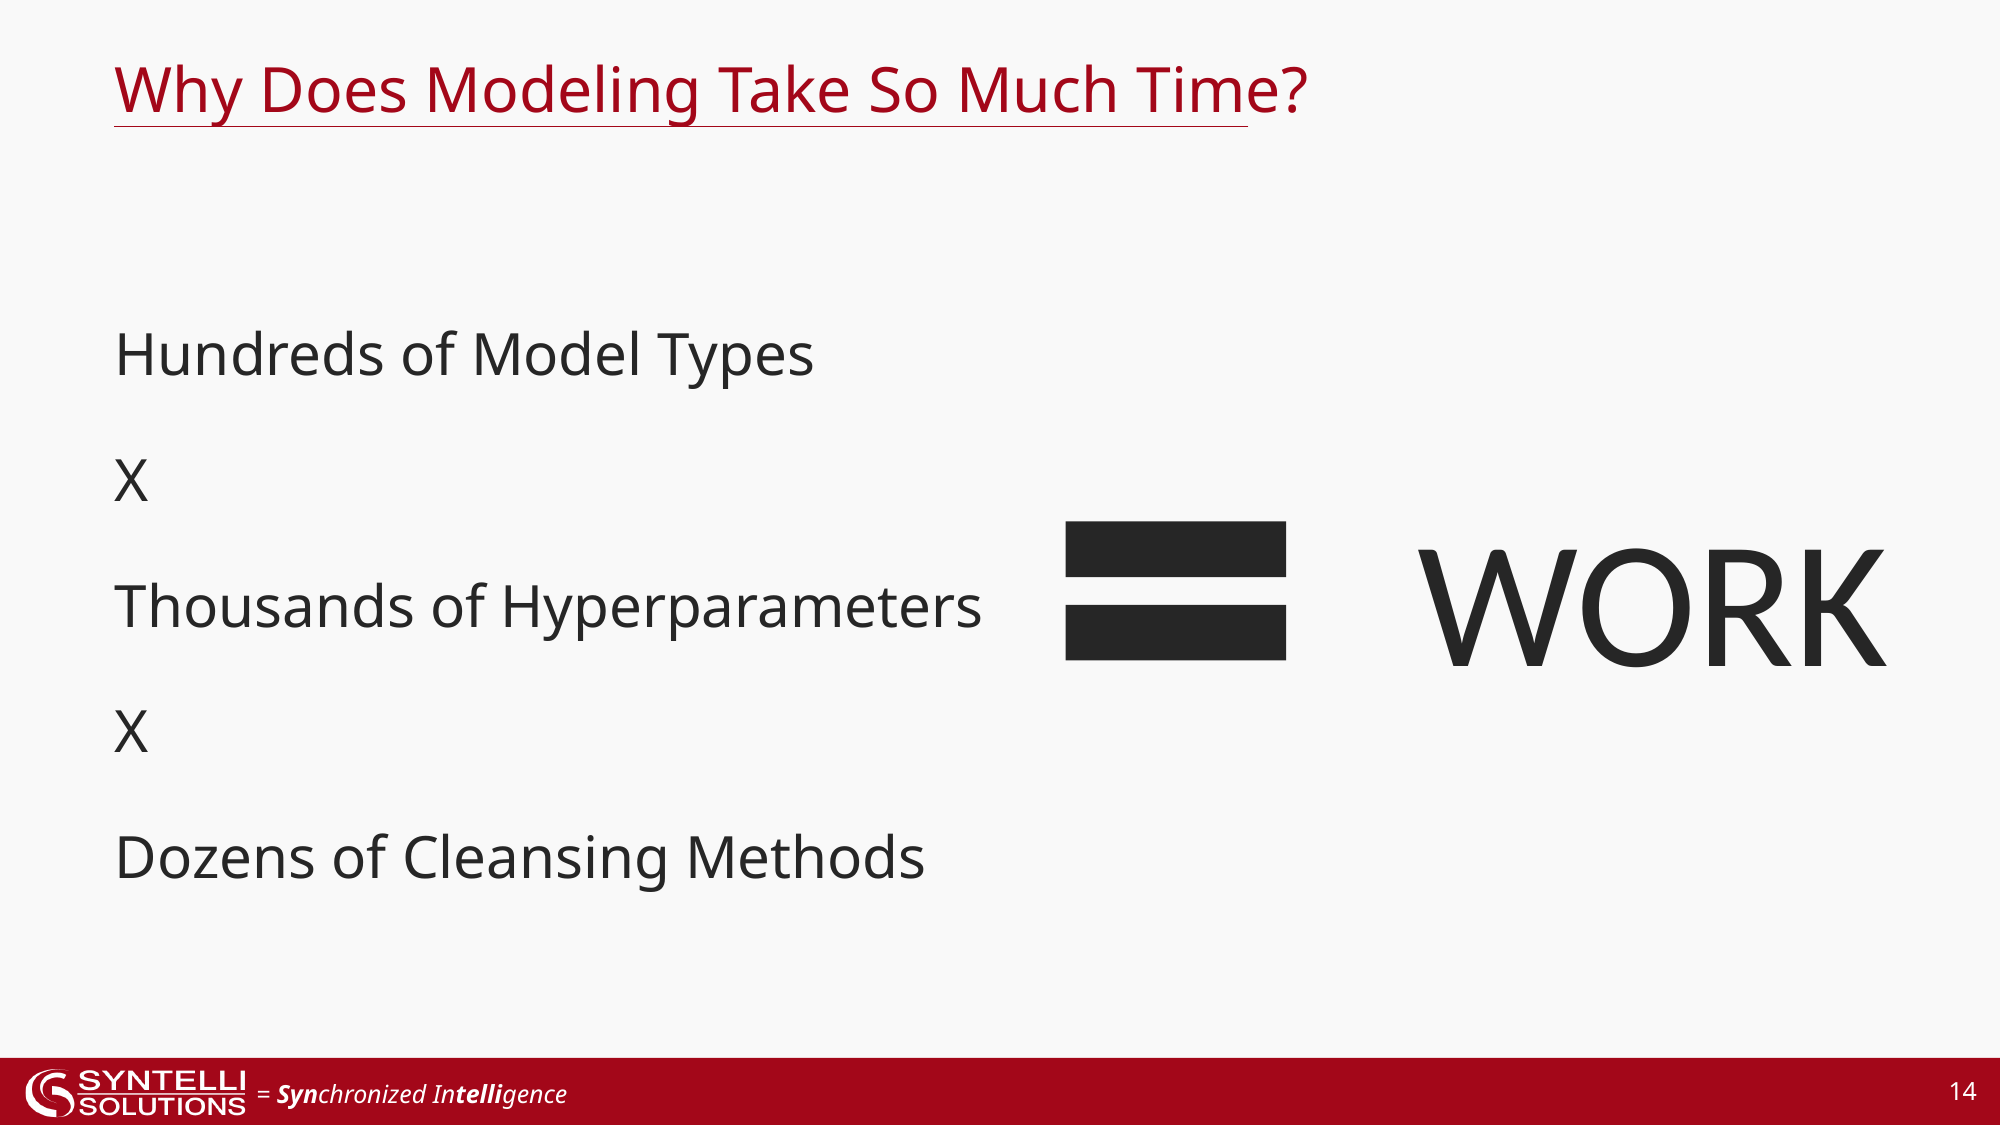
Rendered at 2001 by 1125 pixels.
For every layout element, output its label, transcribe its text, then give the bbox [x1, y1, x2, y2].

slide_number 14 [1829, 1062, 1993, 1122]
text_box [1065, 521, 1287, 578]
text_box WORK [1325, 479, 1908, 737]
text_box [1065, 604, 1287, 661]
picture [25, 1065, 248, 1119]
list Hundreds of Model Types X Thousands of Hyperparameters X Dozens of Cleansing Methods [100, 176, 1894, 996]
list Why Does Modeling Take So Much Time? [100, 51, 1825, 127]
